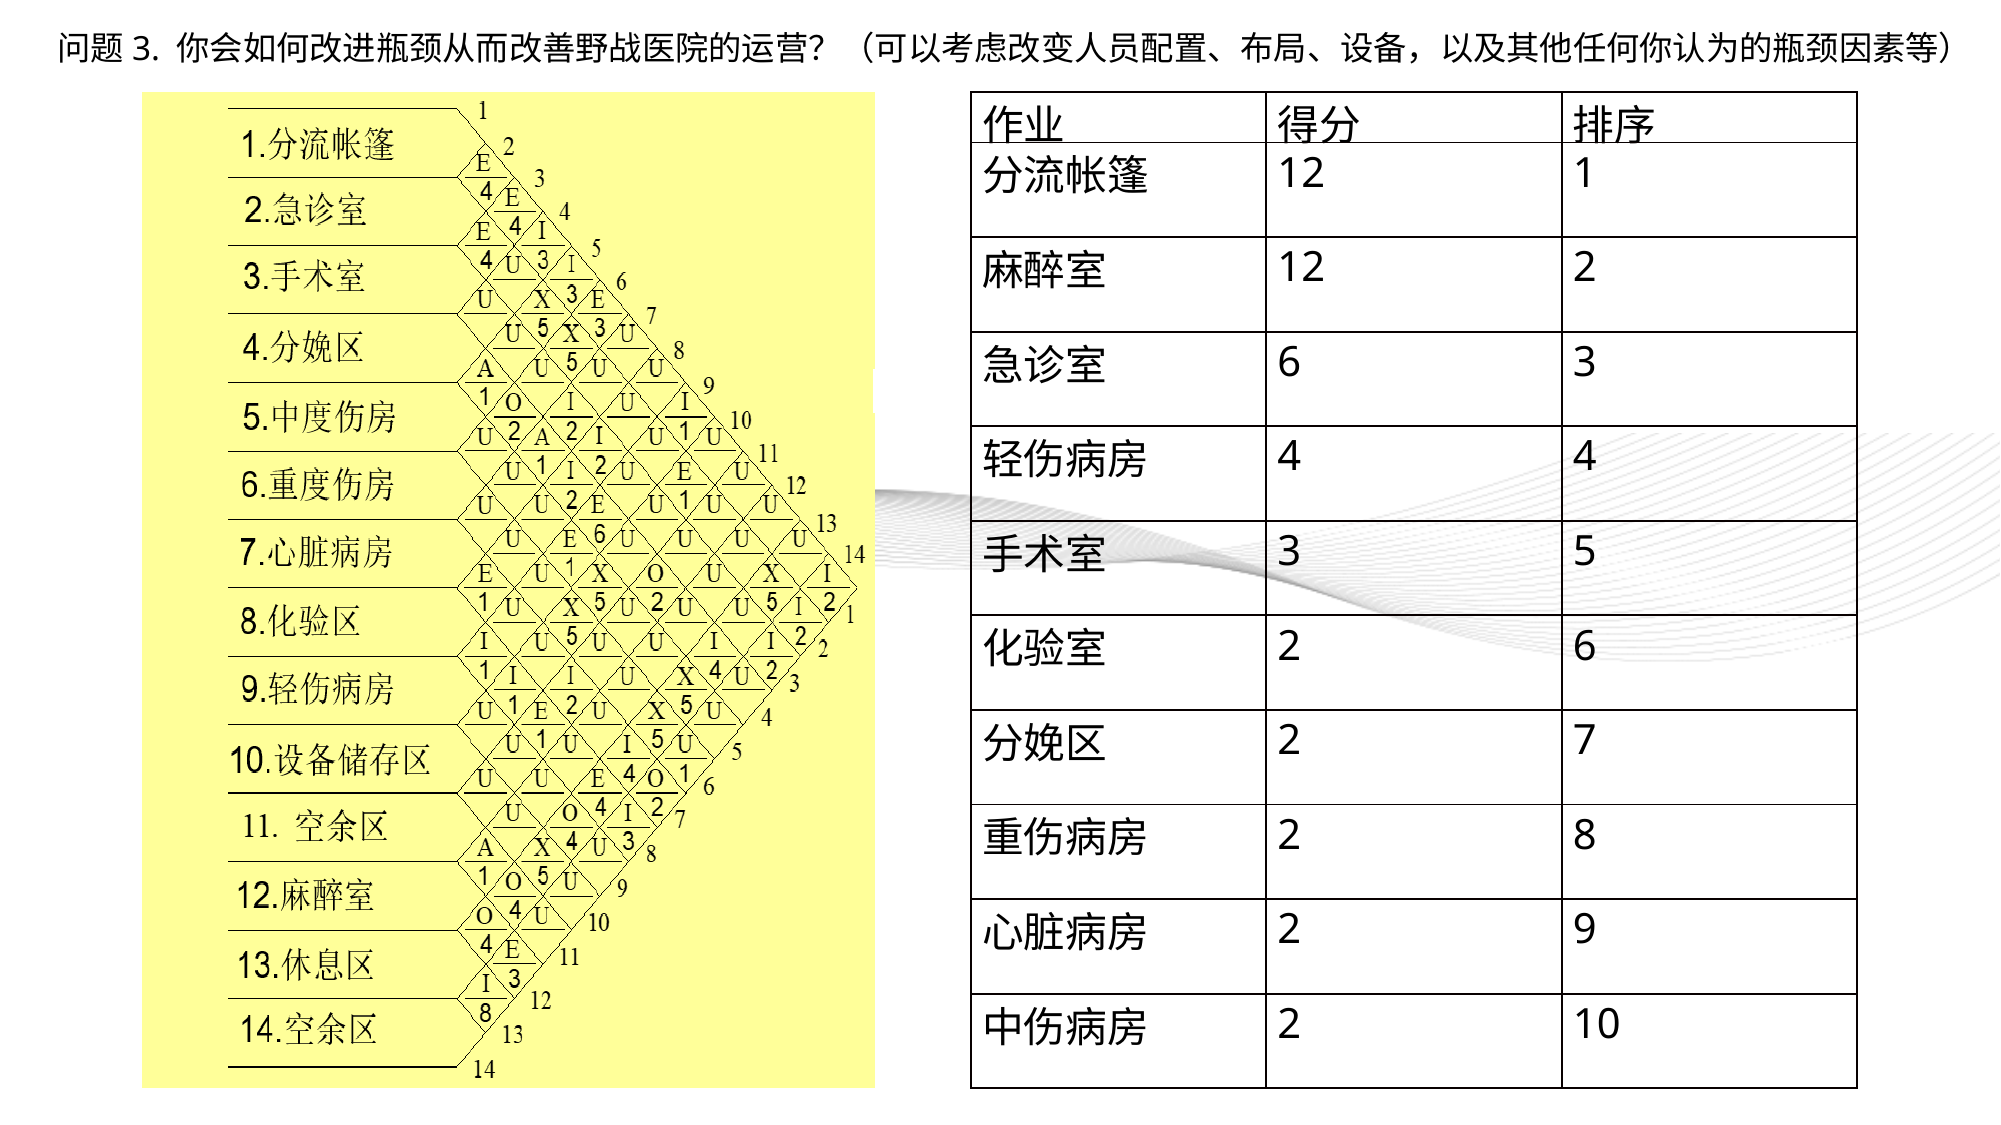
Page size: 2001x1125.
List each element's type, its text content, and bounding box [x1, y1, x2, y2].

table_cell 4 [1267, 427, 1561, 433]
table_cell 9 [1563, 900, 1856, 993]
table_cell 8 [1563, 814, 1856, 898]
table_cell 轻伤病房 [972, 427, 1265, 433]
table_cell 中伤病房 [972, 995, 1265, 1087]
table_cell 急诊室 [972, 333, 1265, 425]
table_cell 2 [1563, 238, 1856, 331]
table_cell 2 [1267, 814, 1561, 898]
table_cell 分流帐篷 [972, 143, 1265, 236]
text_box 问题3. 你会如何改进瓶颈从而改善野战医院的运营？（可以考虑改变人员配置、布局、设备，以及其他任何你认为的瓶颈因素等） [42, 0, 2000, 75]
table_header 排序 [1563, 93, 1856, 142]
table_header 作业 [972, 93, 1265, 142]
table_cell 2 [1267, 995, 1561, 1087]
picture [142, 92, 2000, 1088]
table_cell 心脏病房 [972, 900, 1265, 993]
table_header 得分 [1267, 93, 1561, 142]
table_cell 重伤病房 [972, 814, 1265, 898]
table_cell 10 [1563, 995, 1856, 1087]
table_cell 2 [1267, 900, 1561, 993]
table_cell 12 [1267, 143, 1561, 236]
table_cell 12 [1267, 238, 1561, 331]
table_cell 4 [1563, 427, 1856, 433]
table_cell 6 [1267, 333, 1561, 425]
table_cell 麻醉室 [972, 238, 1265, 331]
table_cell 3 [1563, 333, 1856, 425]
table_cell 1 [1563, 143, 1856, 236]
